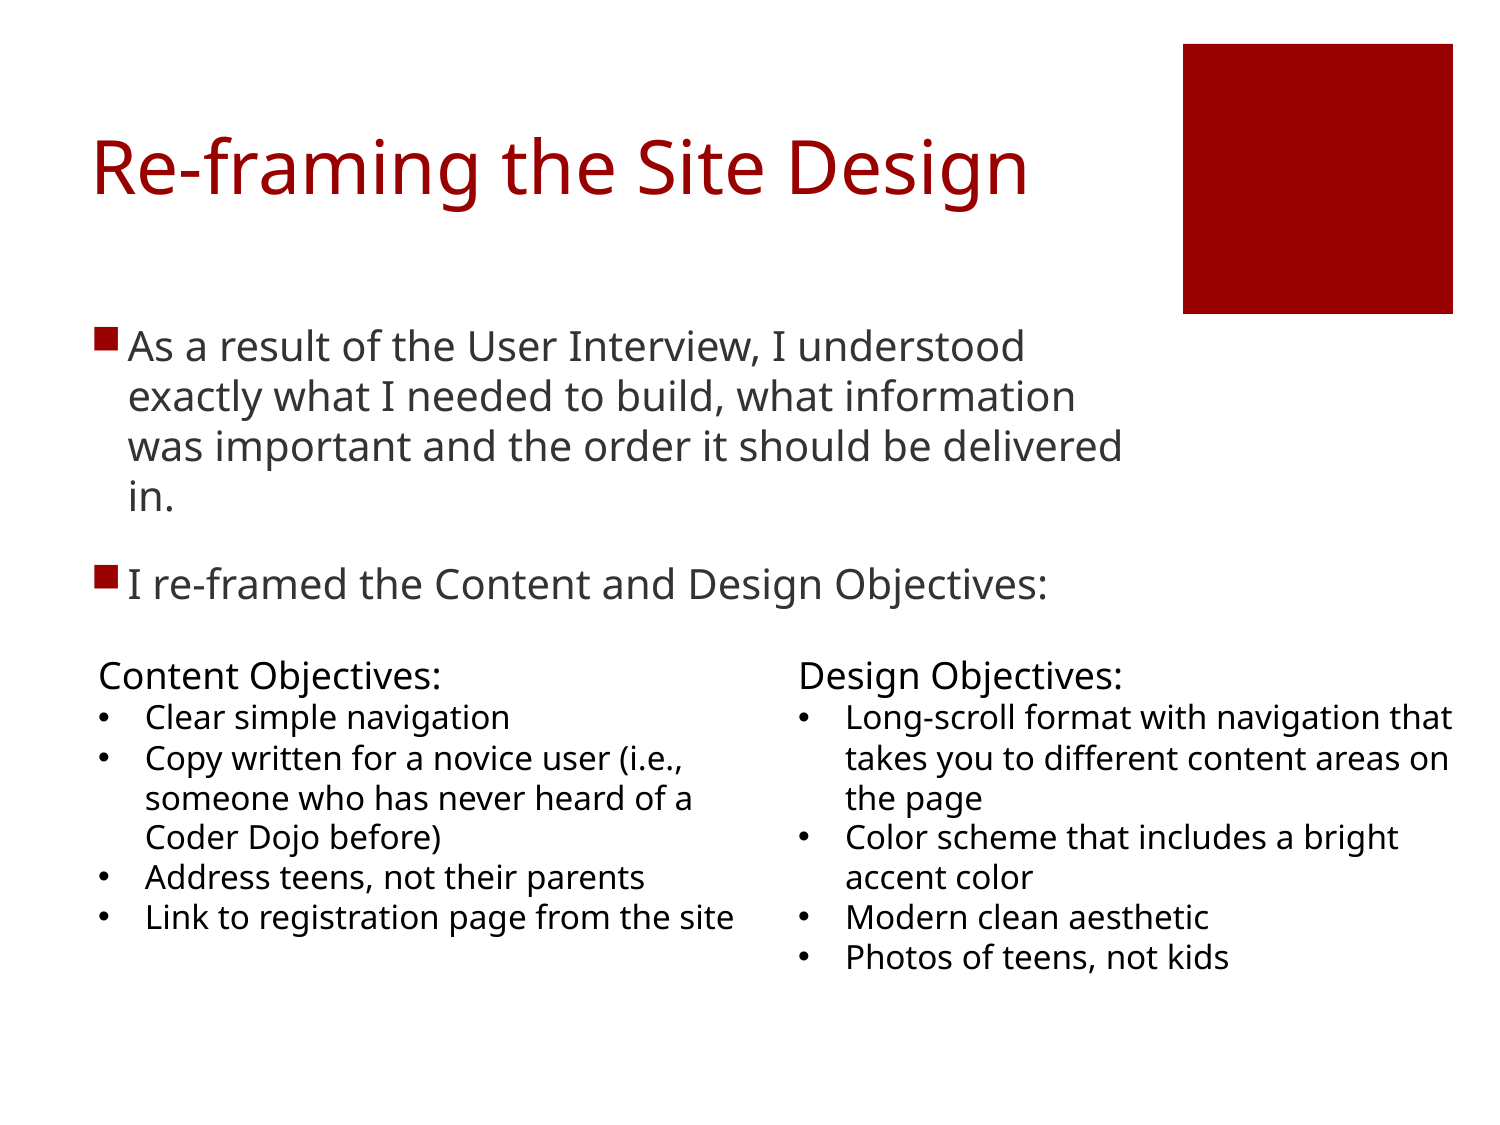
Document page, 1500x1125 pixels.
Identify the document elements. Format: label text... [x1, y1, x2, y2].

title Re-framing the Site Design [75, 56, 1143, 217]
text_box Content Objectives: Clear simple navigation Copy written for a novice user (i.e., someone who has never heard of a Coder Dojo before) Address teens, not their parents Link to registration page from the site [83, 644, 783, 989]
text_box Design Objectives: Long-scroll format with navigation that takes you to different content areas on the page Color scheme that includes a bright accent color Modern clean aesthetic Photos of teens, not kids [783, 644, 1489, 1029]
list As a result of the User Interview, I understood exactly what I needed to build, what information was important and the order it should be delivered in. I re-framed the Content and Design Objectives: [75, 312, 1143, 955]
